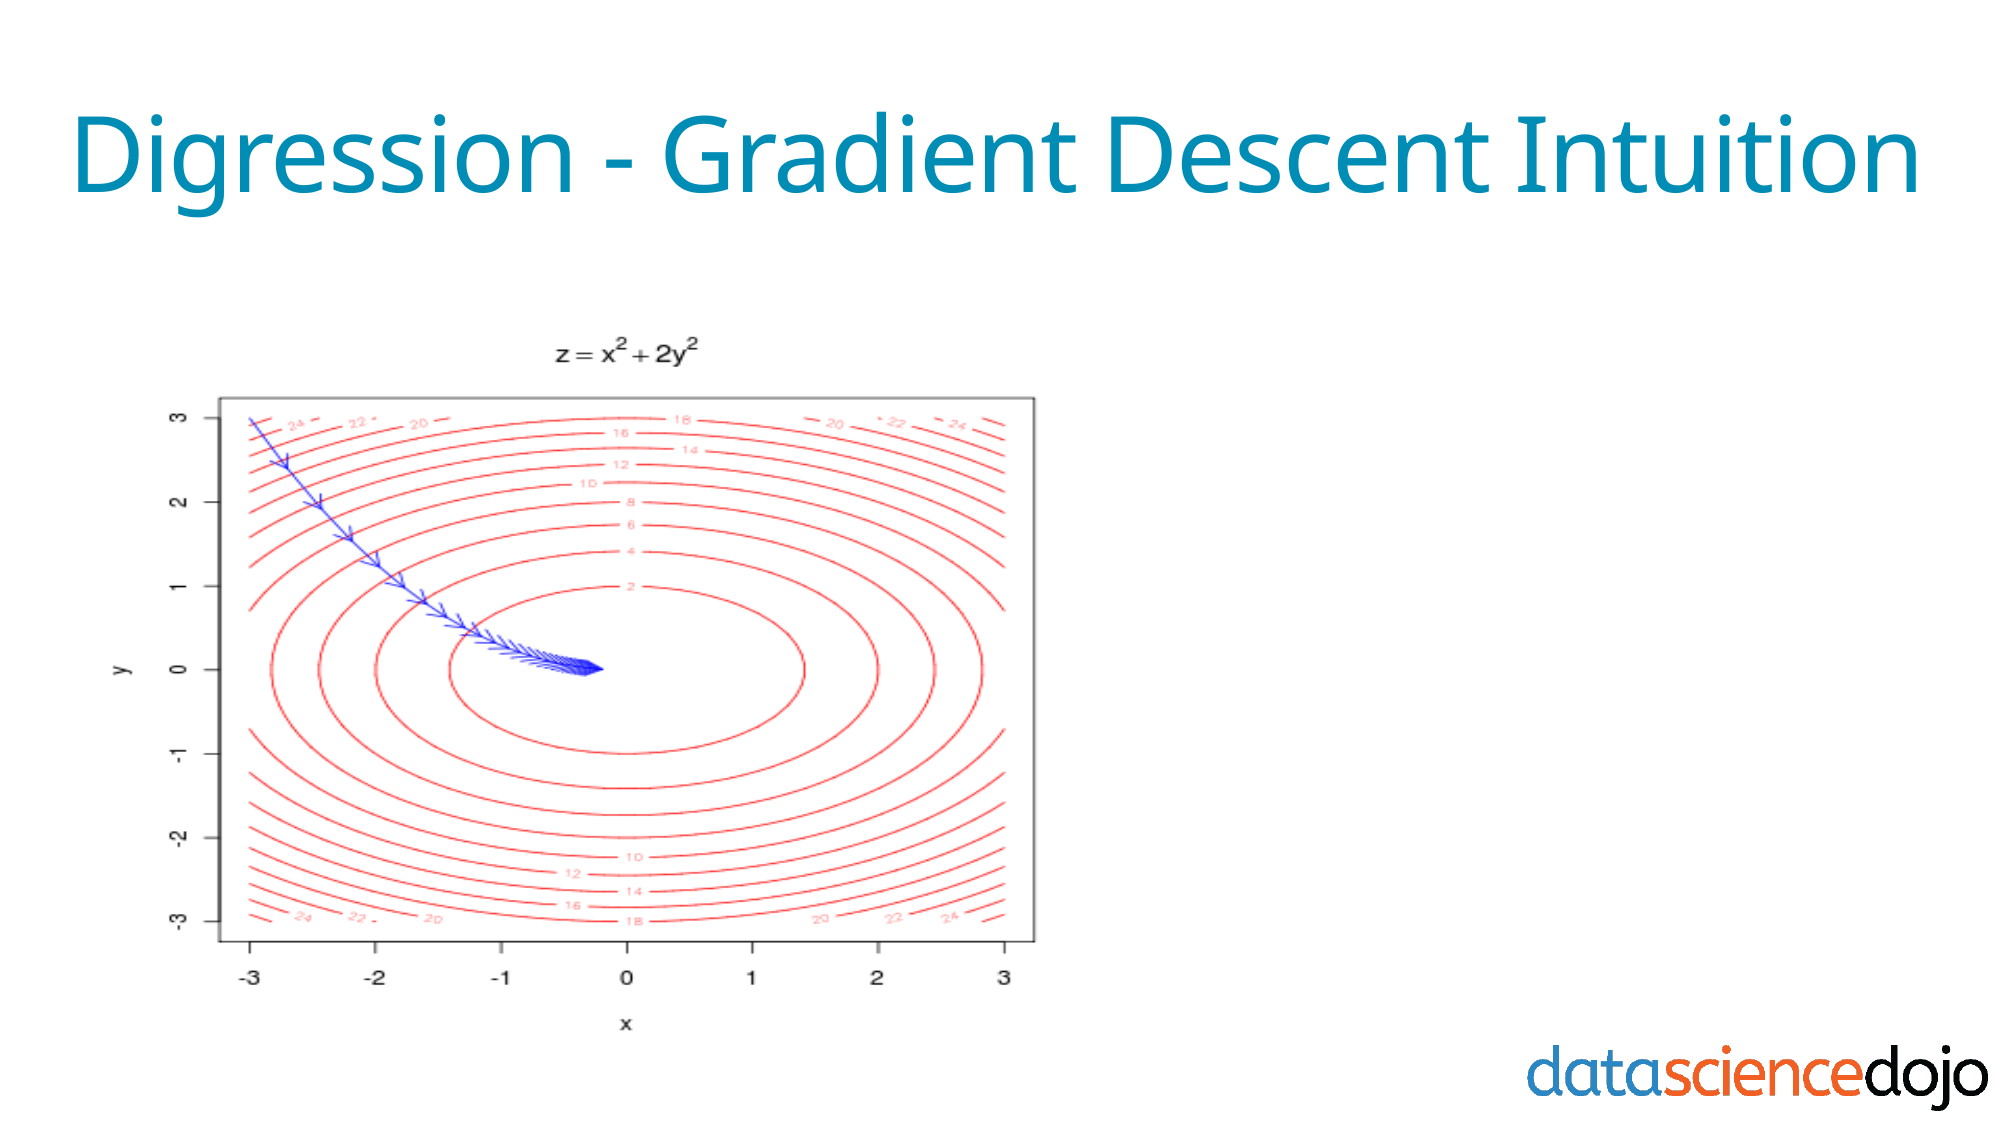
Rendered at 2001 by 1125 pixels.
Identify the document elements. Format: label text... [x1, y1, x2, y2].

title Digression - Gradient Descent Intuition [44, 85, 1957, 234]
picture [1524, 1037, 1988, 1113]
picture [97, 306, 1098, 1058]
